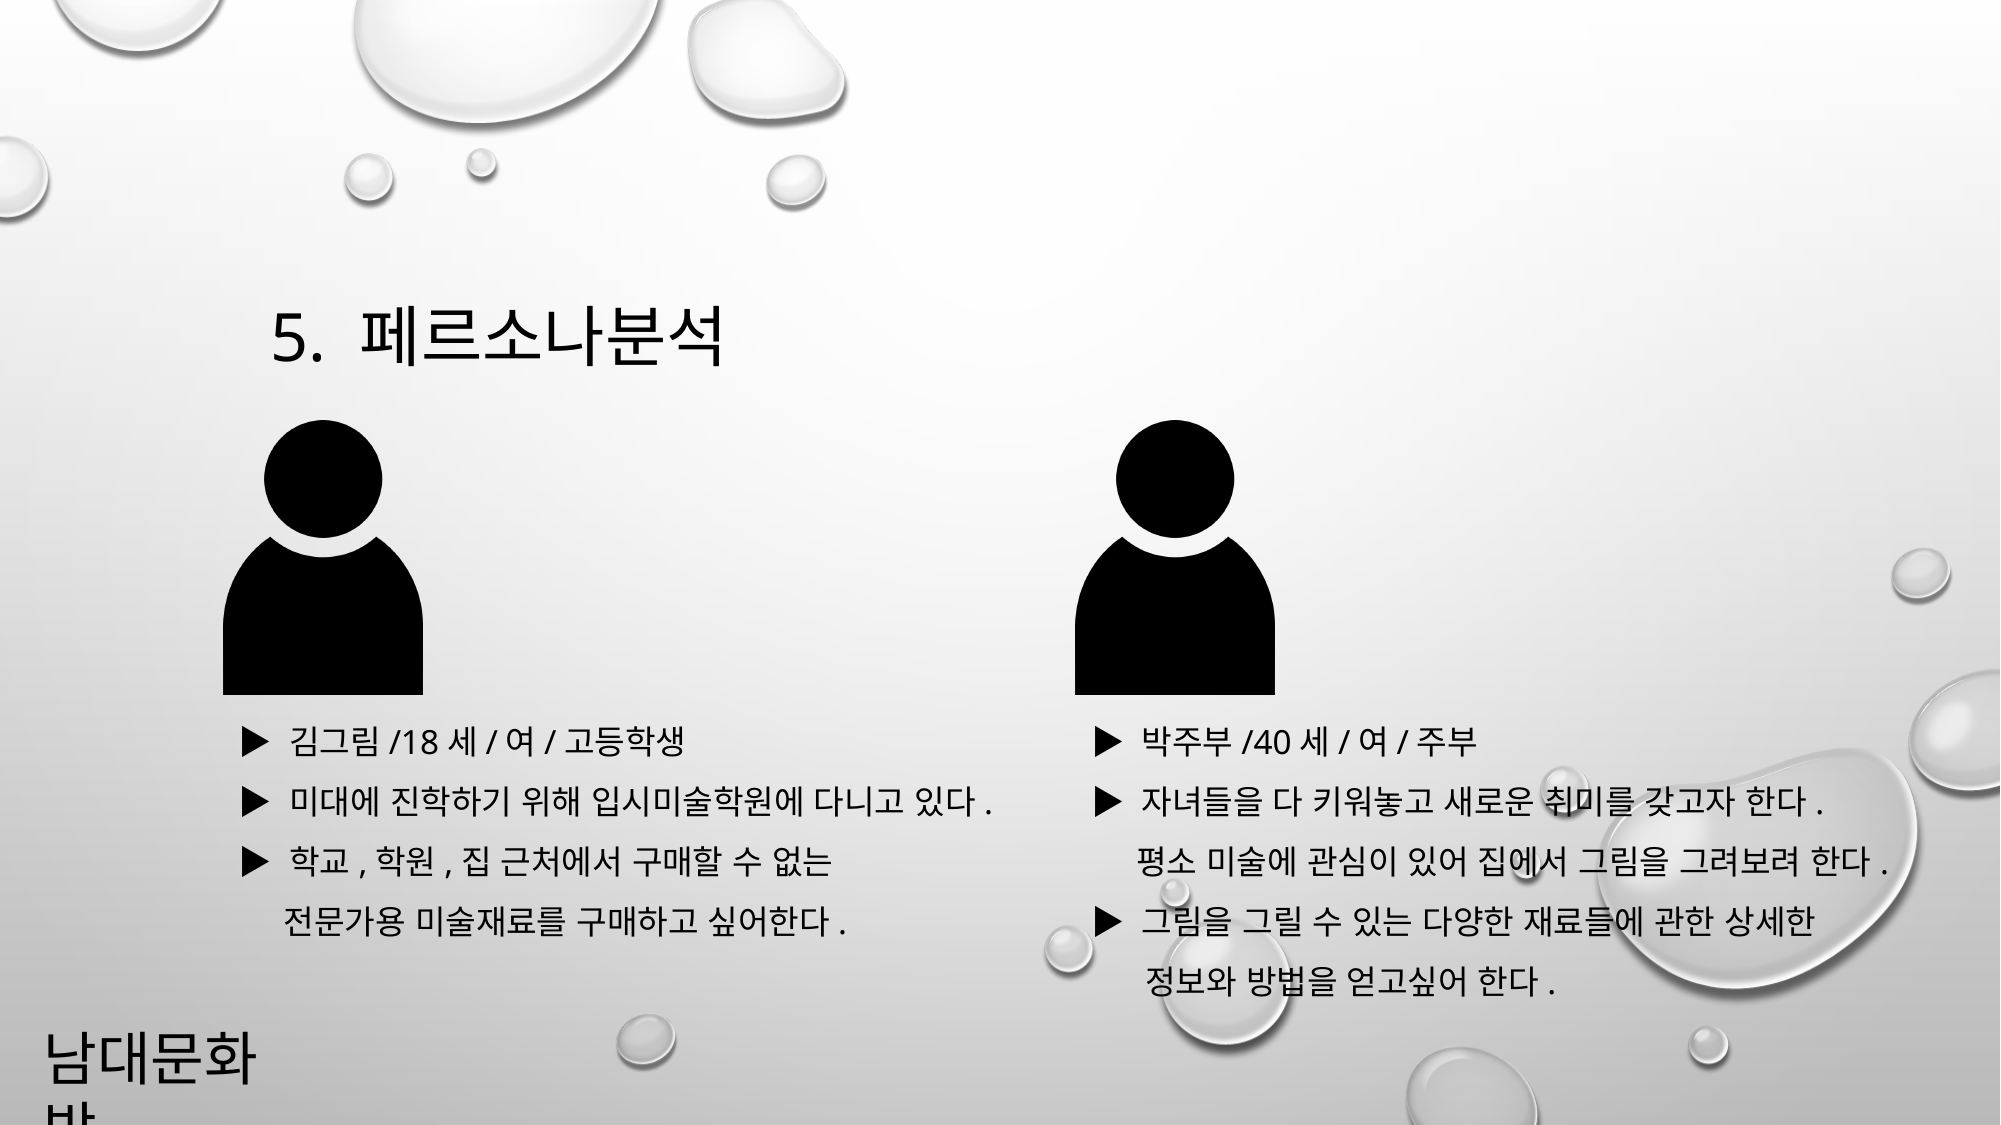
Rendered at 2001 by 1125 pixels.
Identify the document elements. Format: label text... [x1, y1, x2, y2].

text_box 5. 페르소나분석 [255, 287, 744, 382]
text_box ▶ 김그림/18세/여/고등학생 ▶ 미대에 진학하기 위해 입시미술학원에 다니고 있다. ▶ 학교,학원,집 근처에서 구매할 수 없는 전문가용 미술재료를 구매하고 싶어한다. [224, 694, 1009, 949]
text_box 남대문화방 [29, 1015, 302, 1125]
picture [0, 0, 2000, 1125]
text_box ▶ 박주부/40세/여/주부 ▶ 자녀들을 다 키워놓고 새로운 취미를 갖고자 한다. 평소 미술에 관심이 있어 집에서 그림을 그려보려 한다. ▶ 그림을 그릴 수 있는 다양한 재료들에 관한 상세한 정보와 방법을 얻고싶어 한다. [1076, 694, 1905, 1009]
